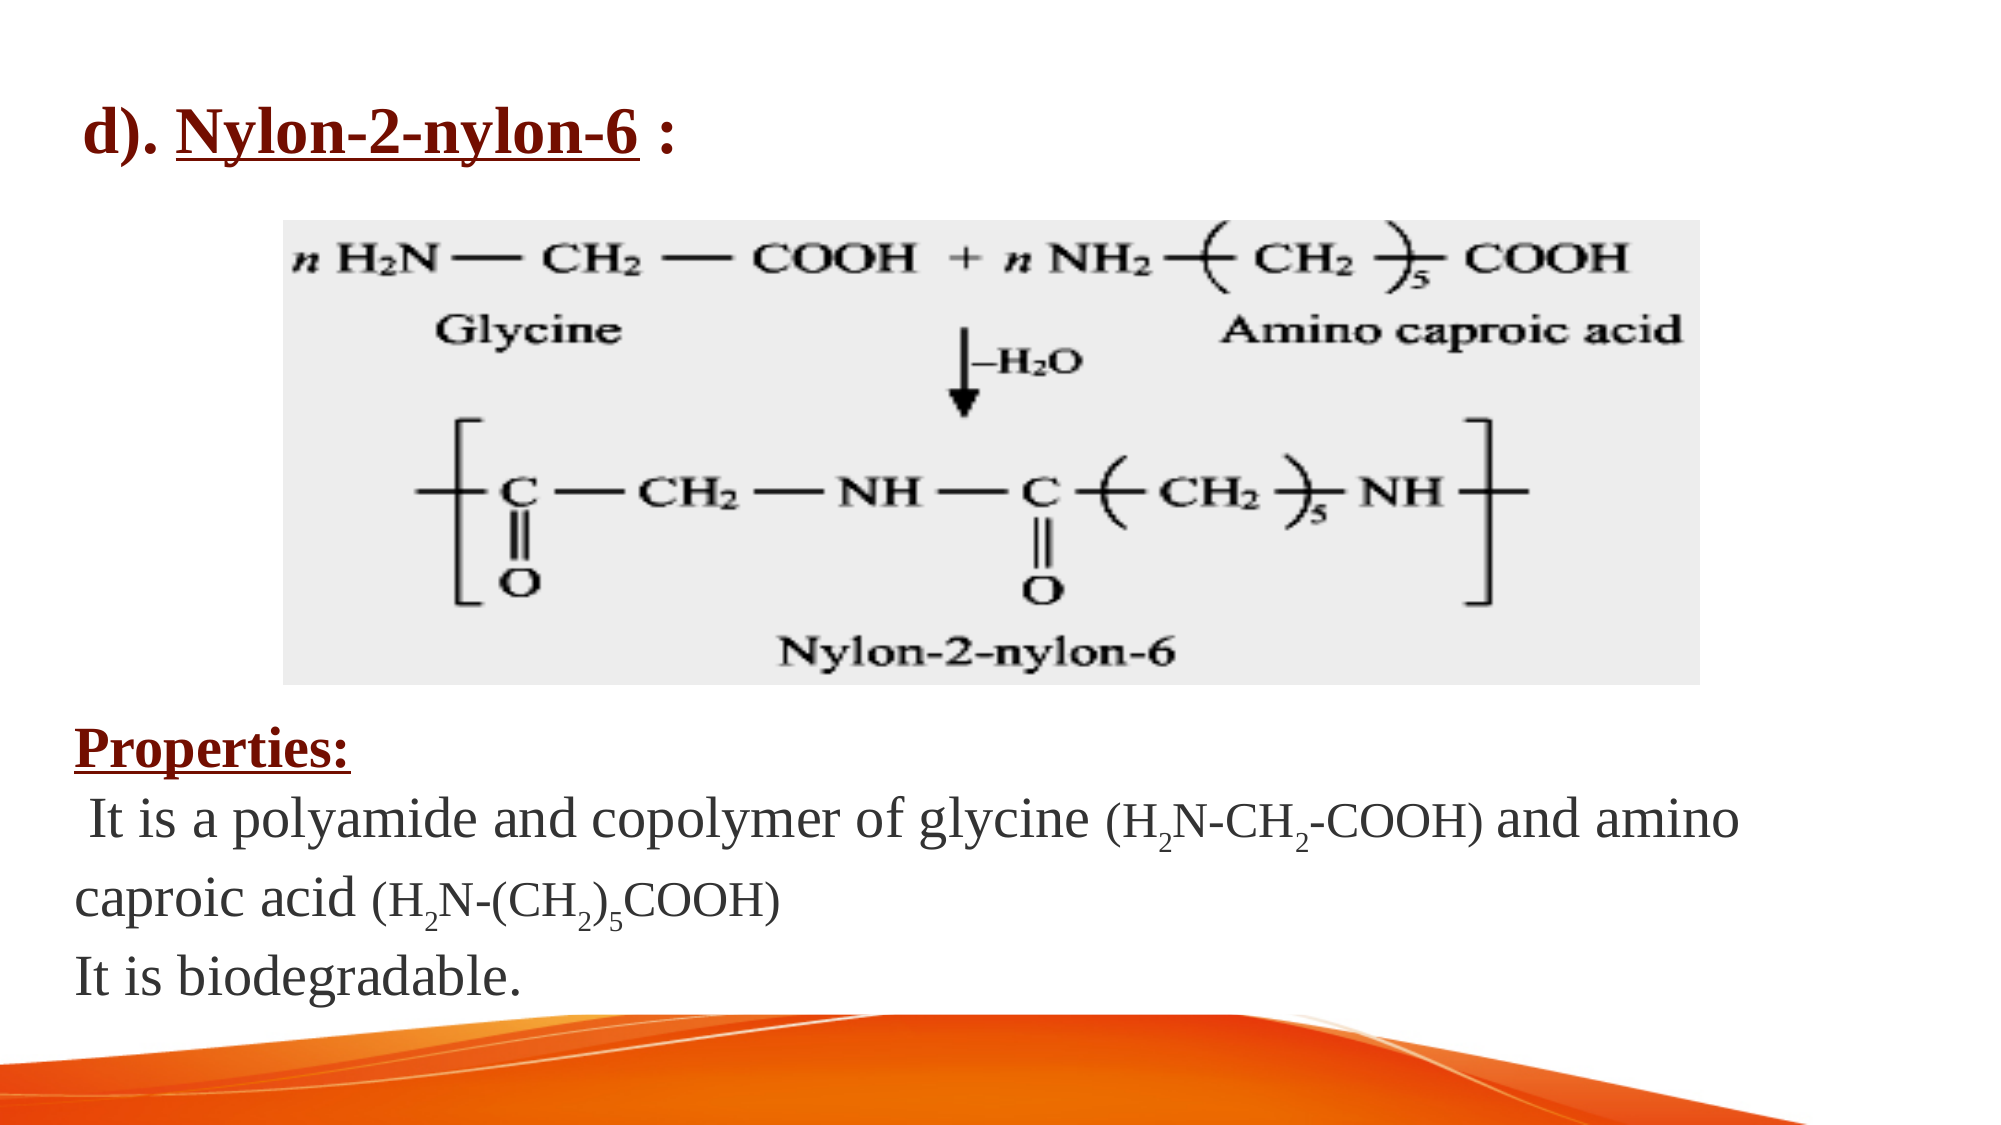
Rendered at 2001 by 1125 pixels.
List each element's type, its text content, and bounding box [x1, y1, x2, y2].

picture [0, 0, 2000, 1125]
text_box d). Nylon-2-nylon-6 : [68, 79, 694, 175]
text_box Properties: It is a polyamide and copolymer of glycine (H2N-CH2-COOH) and amino caproic acid (H2N-(CH2)5COOH) It is biodegradable. [59, 701, 1919, 1015]
